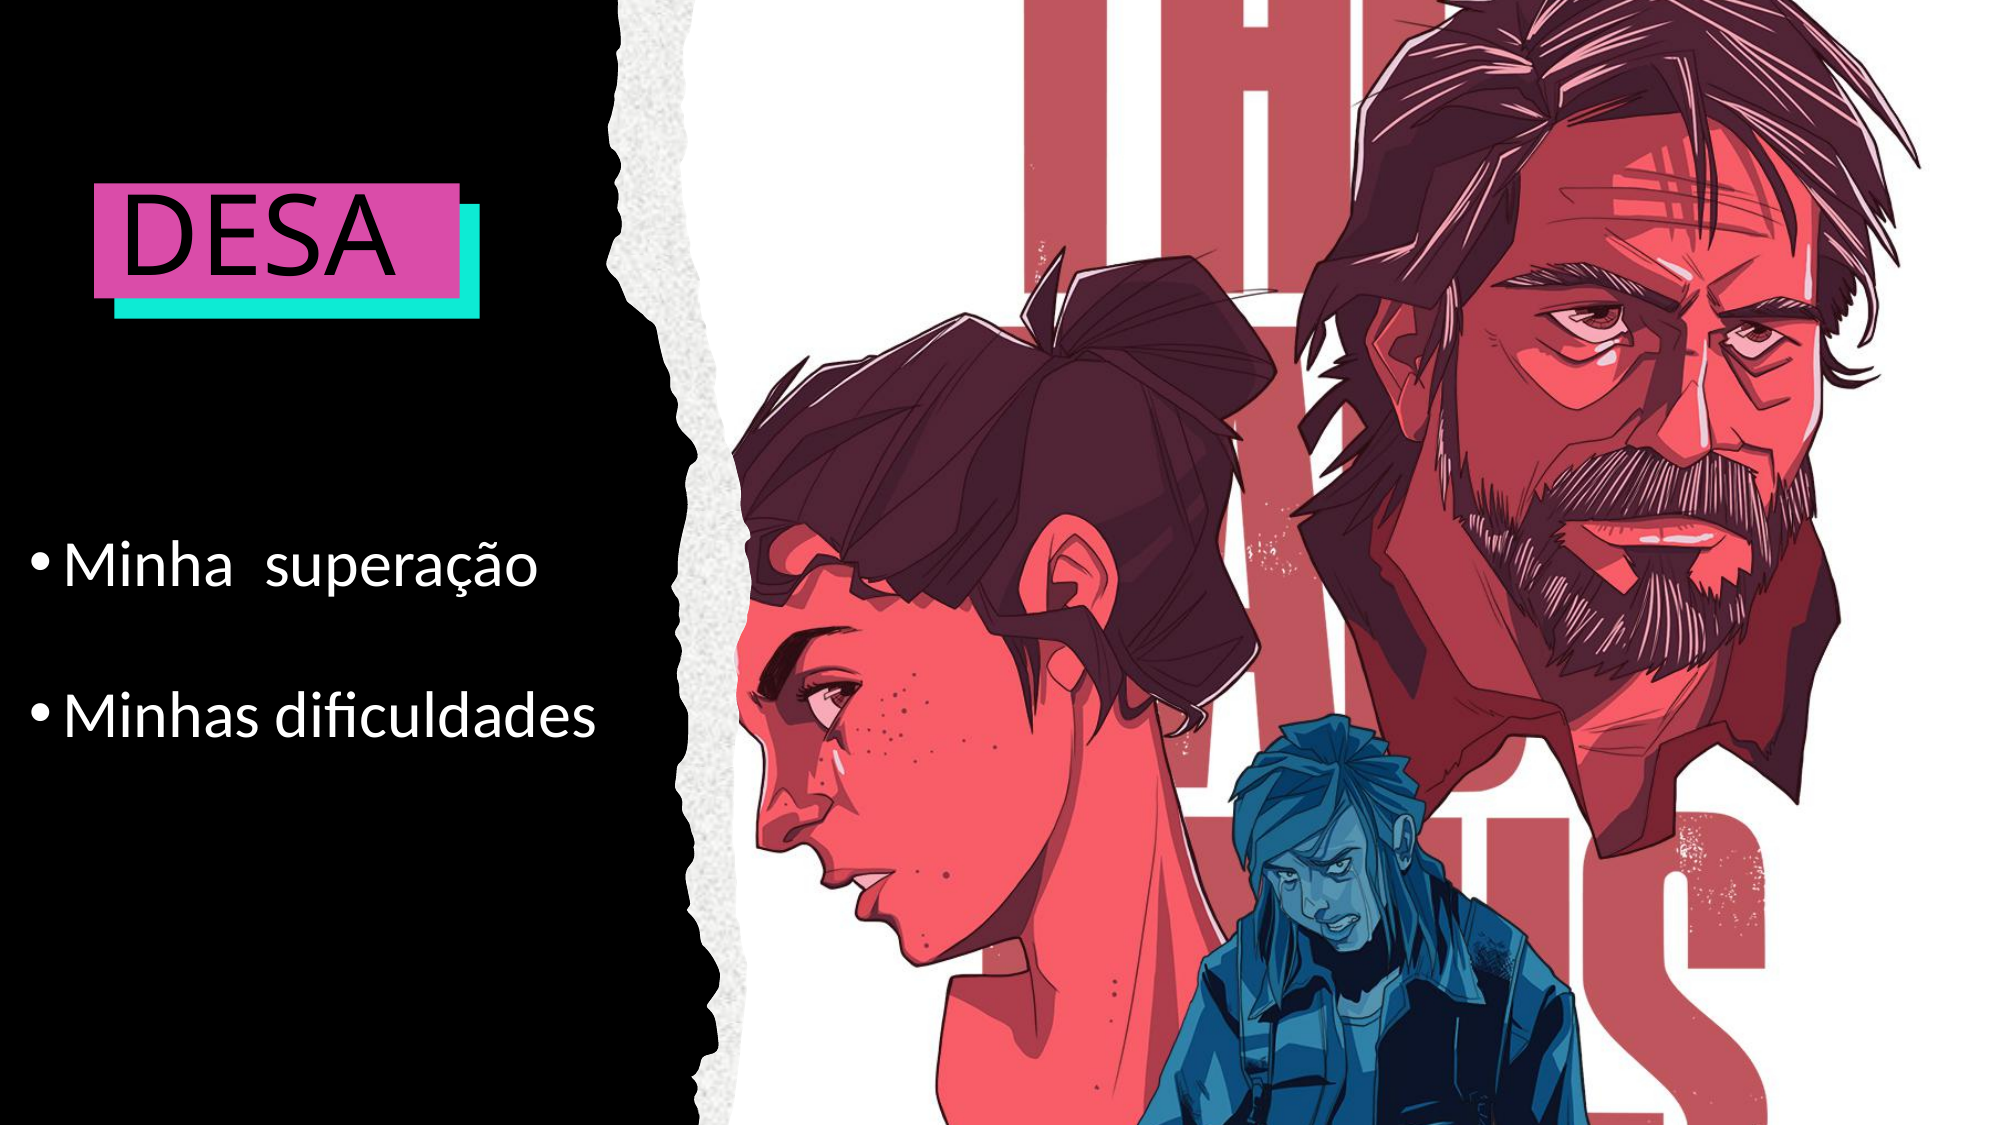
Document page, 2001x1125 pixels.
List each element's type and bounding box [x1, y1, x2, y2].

picture [752, 0, 2000, 1125]
text_box [0, 0, 752, 1125]
